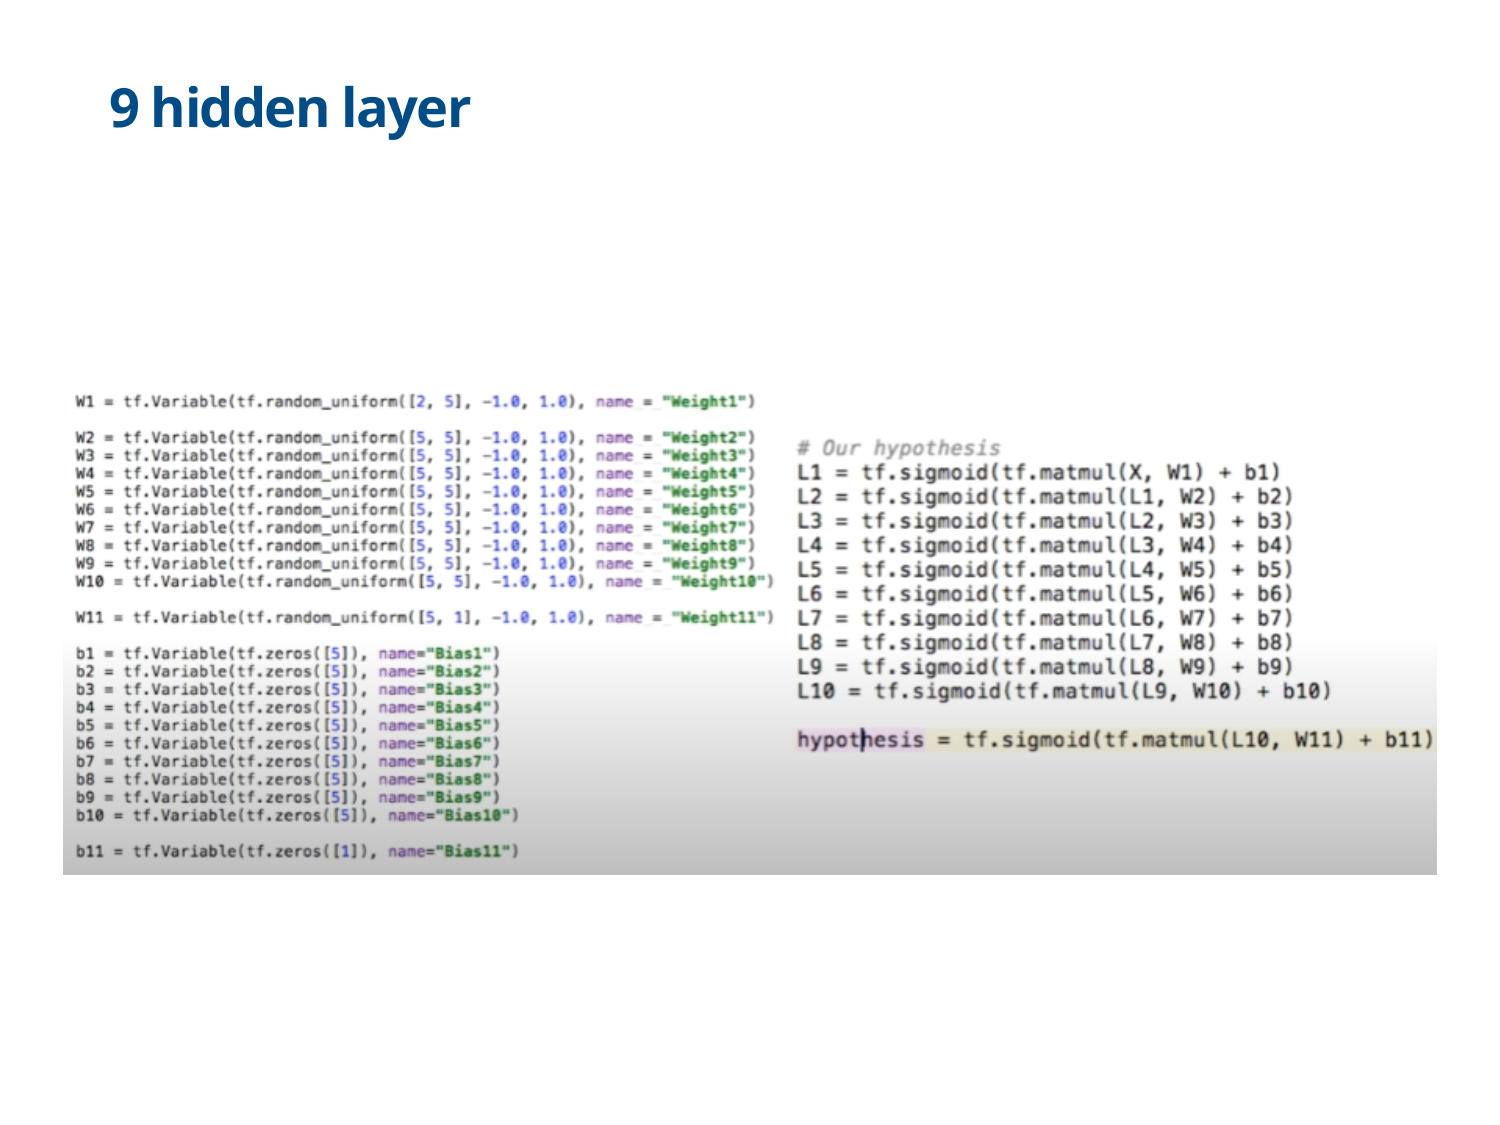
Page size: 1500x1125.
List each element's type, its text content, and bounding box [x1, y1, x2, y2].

text_box 9 hidden layer [94, 66, 951, 146]
picture [63, 374, 1437, 876]
